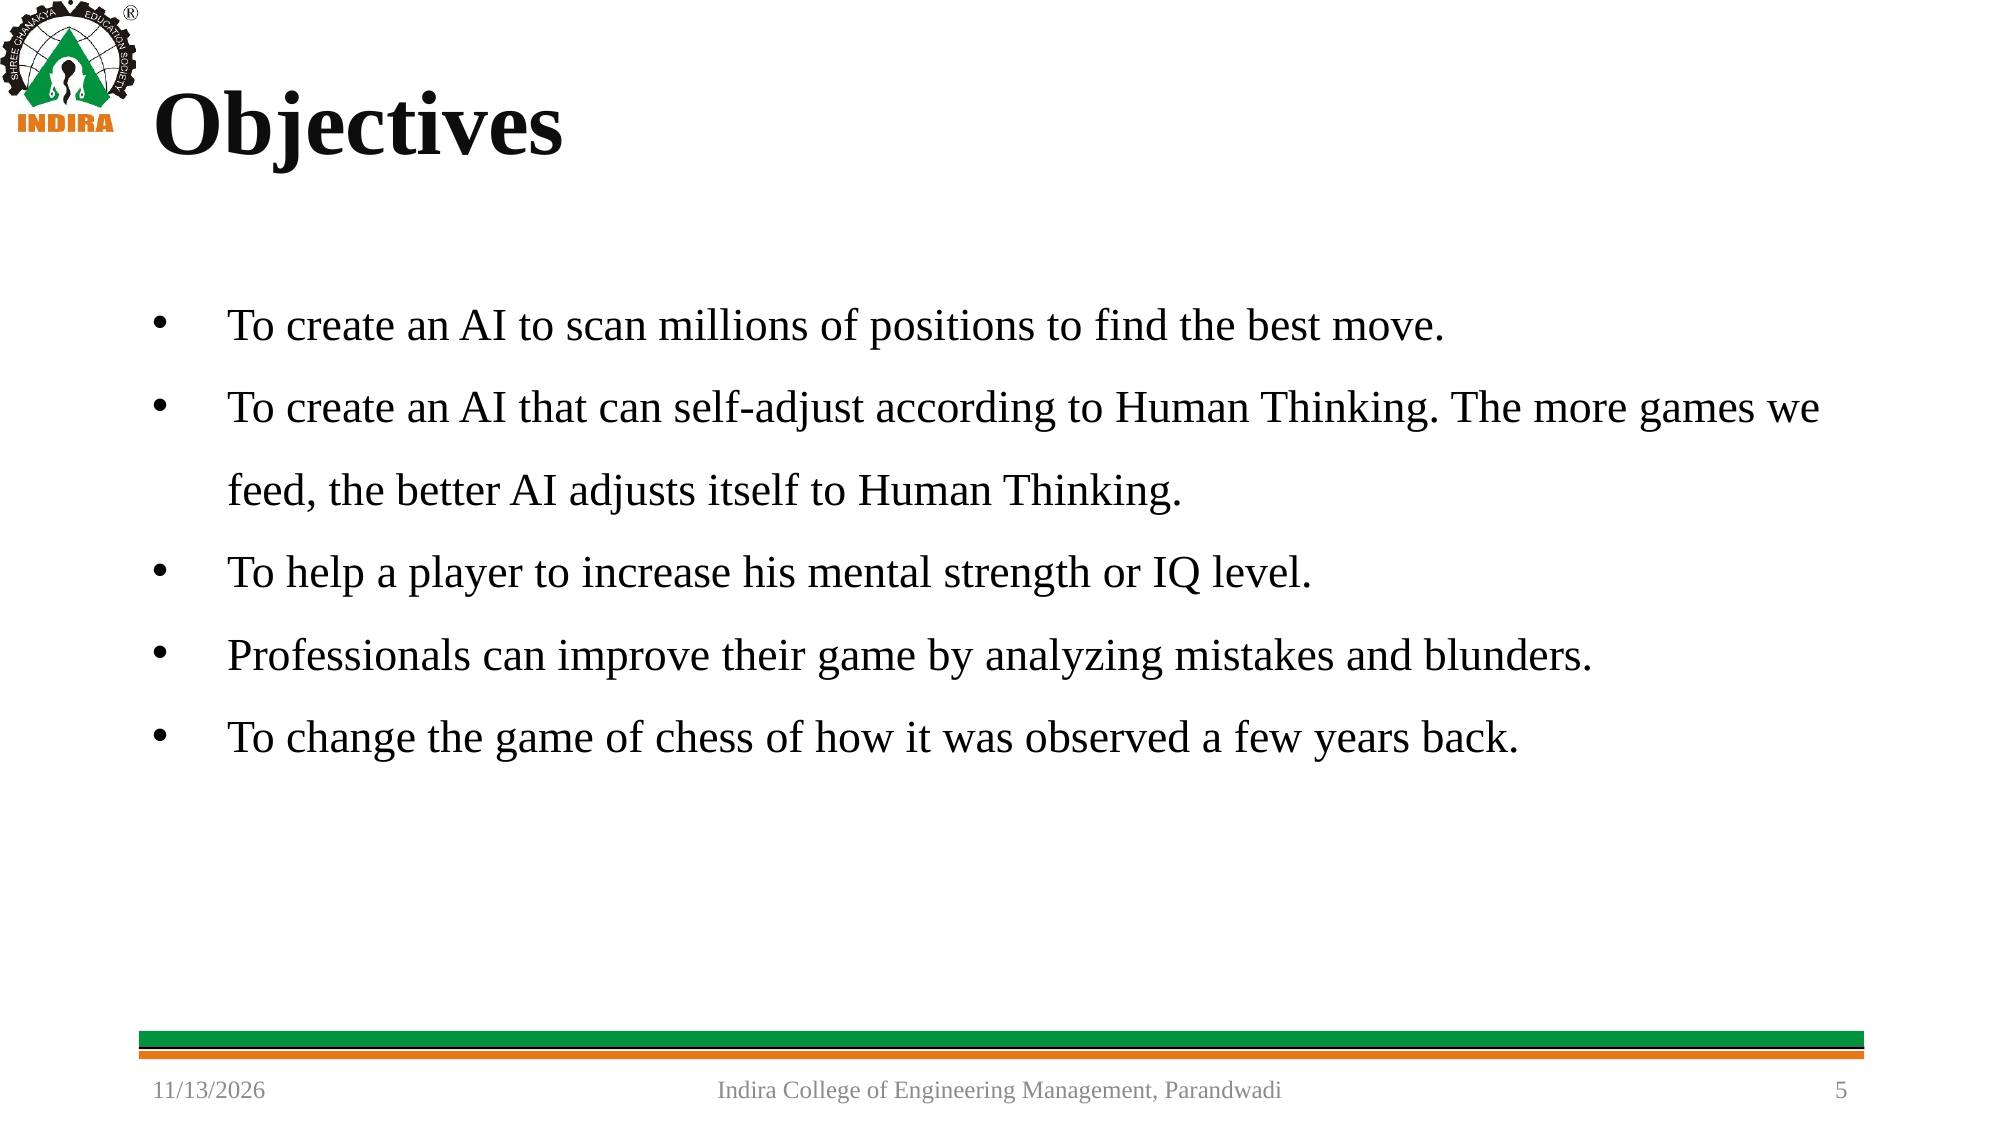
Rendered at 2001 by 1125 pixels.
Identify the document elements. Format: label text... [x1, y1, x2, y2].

title Objectives [136, 46, 1864, 205]
footer Indira College of Engineering Management, Parandwadi [662, 1058, 1338, 1119]
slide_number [137, 1058, 588, 1119]
picture [0, 0, 139, 132]
slide_number 5 [1412, 1058, 1863, 1119]
text_box To create an AI to scan millions of positions to find the best move. To create an AI that can self-adjust according to Human Thinking. The more games we feed, the better AI adjusts itself to Human Thinking. To help a player to increase his mental strength or IQ level. Professionals can improve their game by analyzing mistakes and blunders. To change the game of chess of how it was observed a few years back. [137, 259, 1892, 770]
